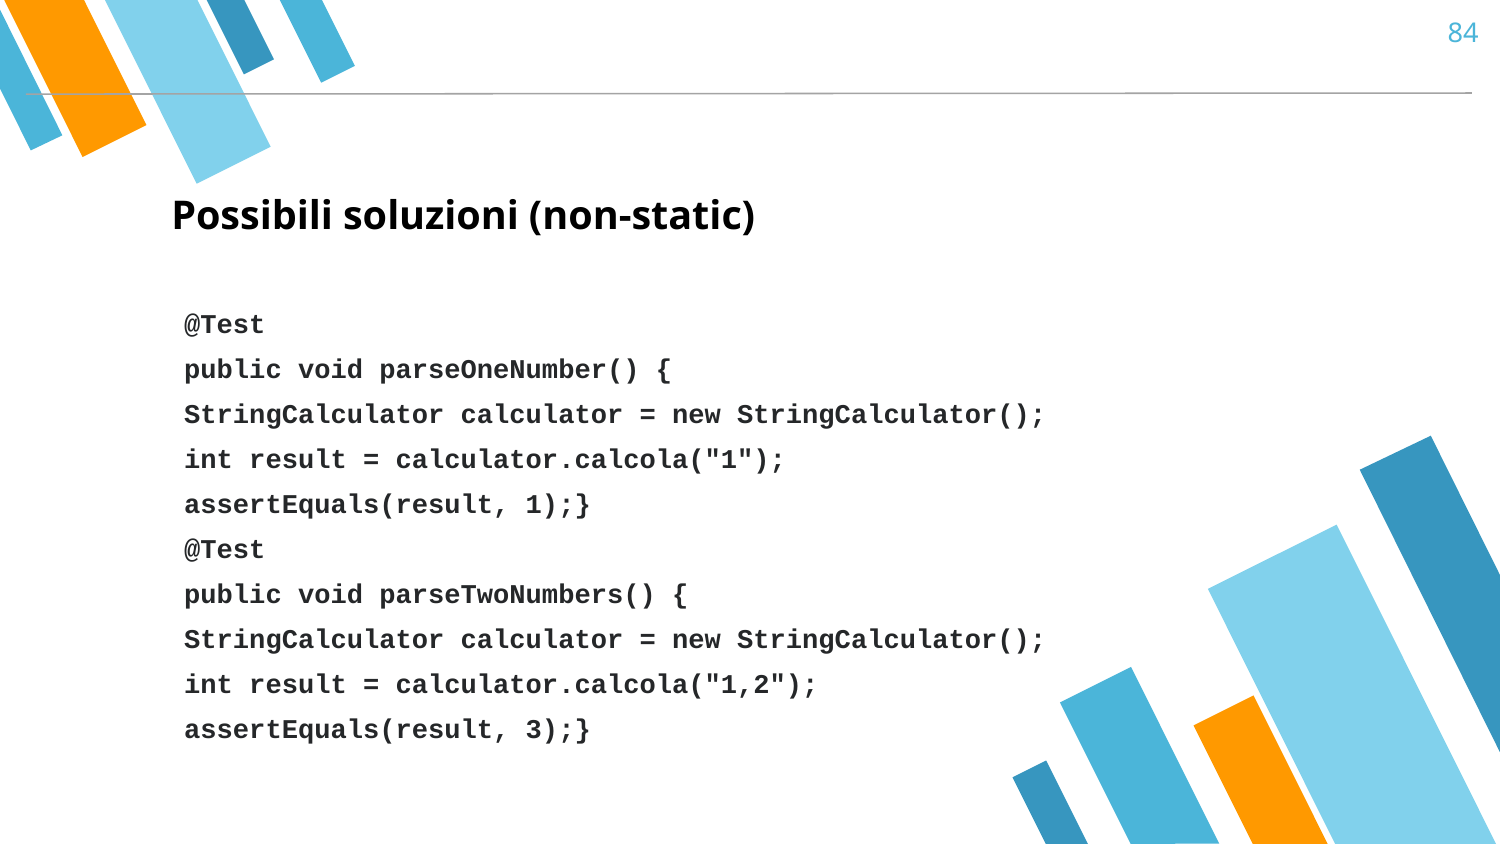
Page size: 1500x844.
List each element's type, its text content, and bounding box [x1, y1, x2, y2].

title Possibili soluzioni (non-static) [169, 188, 1115, 291]
list @Test public void parseOneNumber() { StringCalculator calculator = new StringCalculator(); int result = calculator.calcola("1"); assertEquals(result, 1);} @Test public void parseTwoNumbers() { StringCalculator calculator = new StringCalculator(); int result = calculator.calcola("1,2"); assertEquals(result, 3);} [169, 291, 1115, 706]
slide_number ‹#› [1403, 0, 1494, 65]
